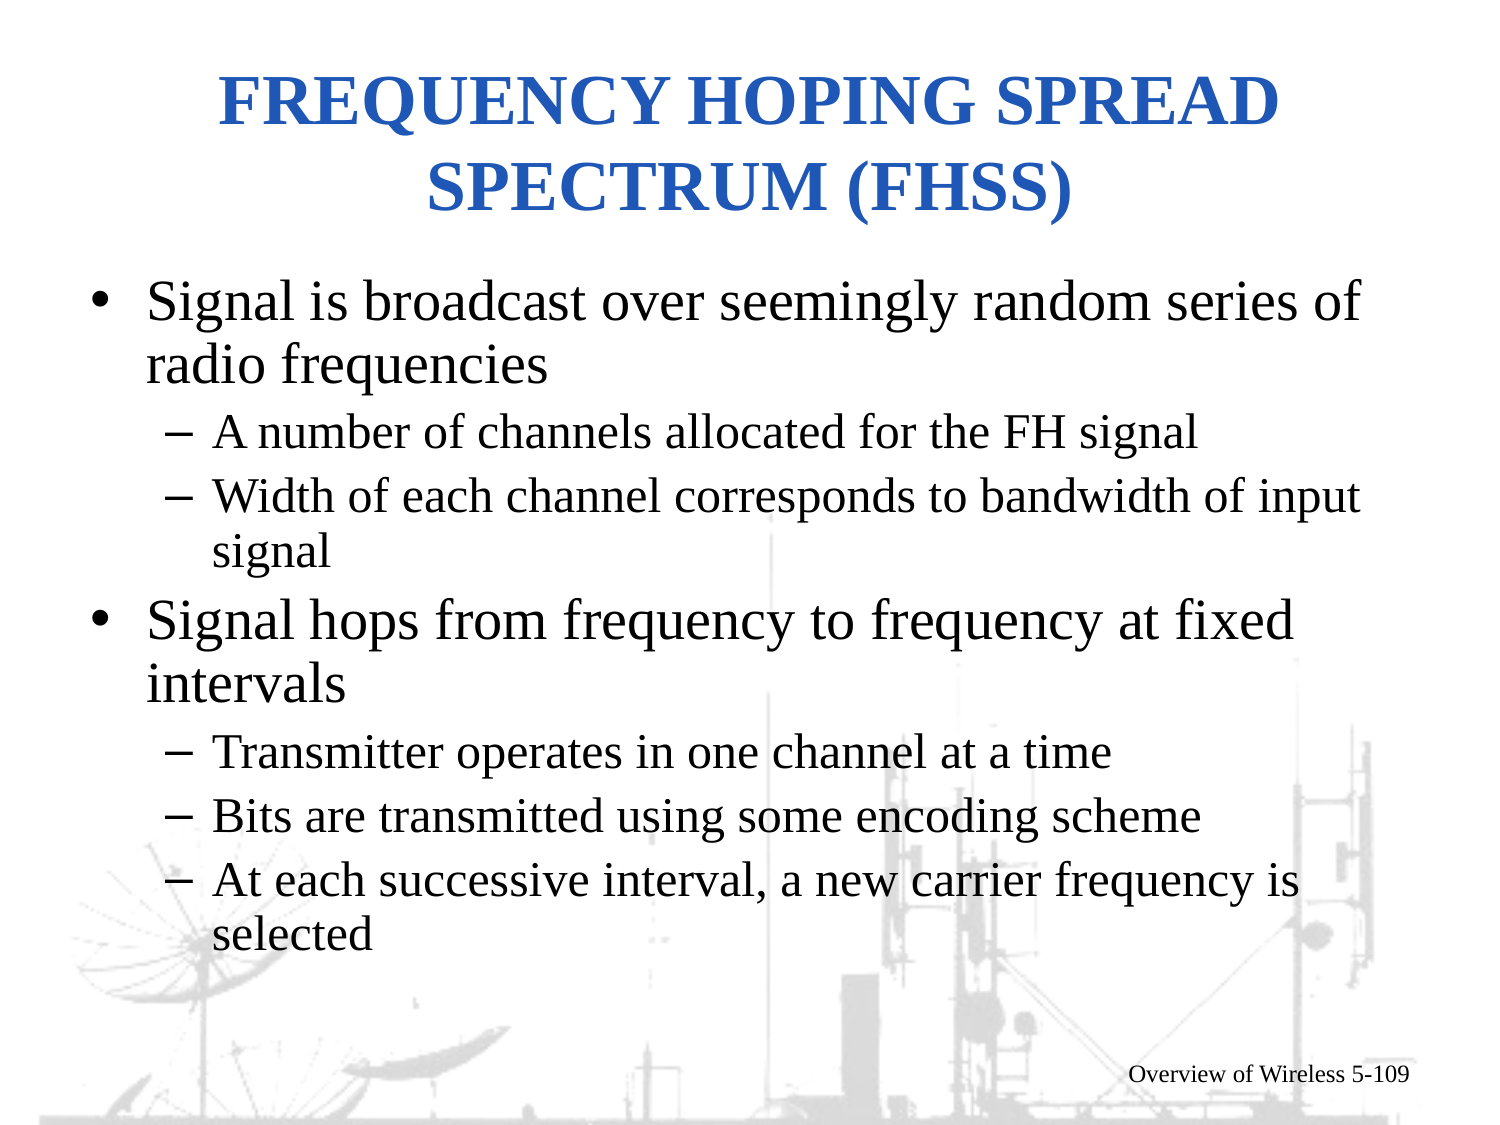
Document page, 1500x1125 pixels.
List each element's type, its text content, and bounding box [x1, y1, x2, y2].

list Signal is broadcast over seemingly random series of radio frequencies A number of channels allocated for the FH signal Width of each channel corresponds to bandwidth of input signal Signal hops from frequency to frequency at fixed intervals Transmitter operates in one channel at a time Bits are transmitted using some encoding scheme At each successive interval, a new carrier frequency is selected [75, 262, 1425, 1005]
title Frequency Hoping Spread Spectrum (FHSS) [75, 45, 1425, 233]
slide_number Overview of Wireless 5-109 [893, 1042, 1425, 1103]
